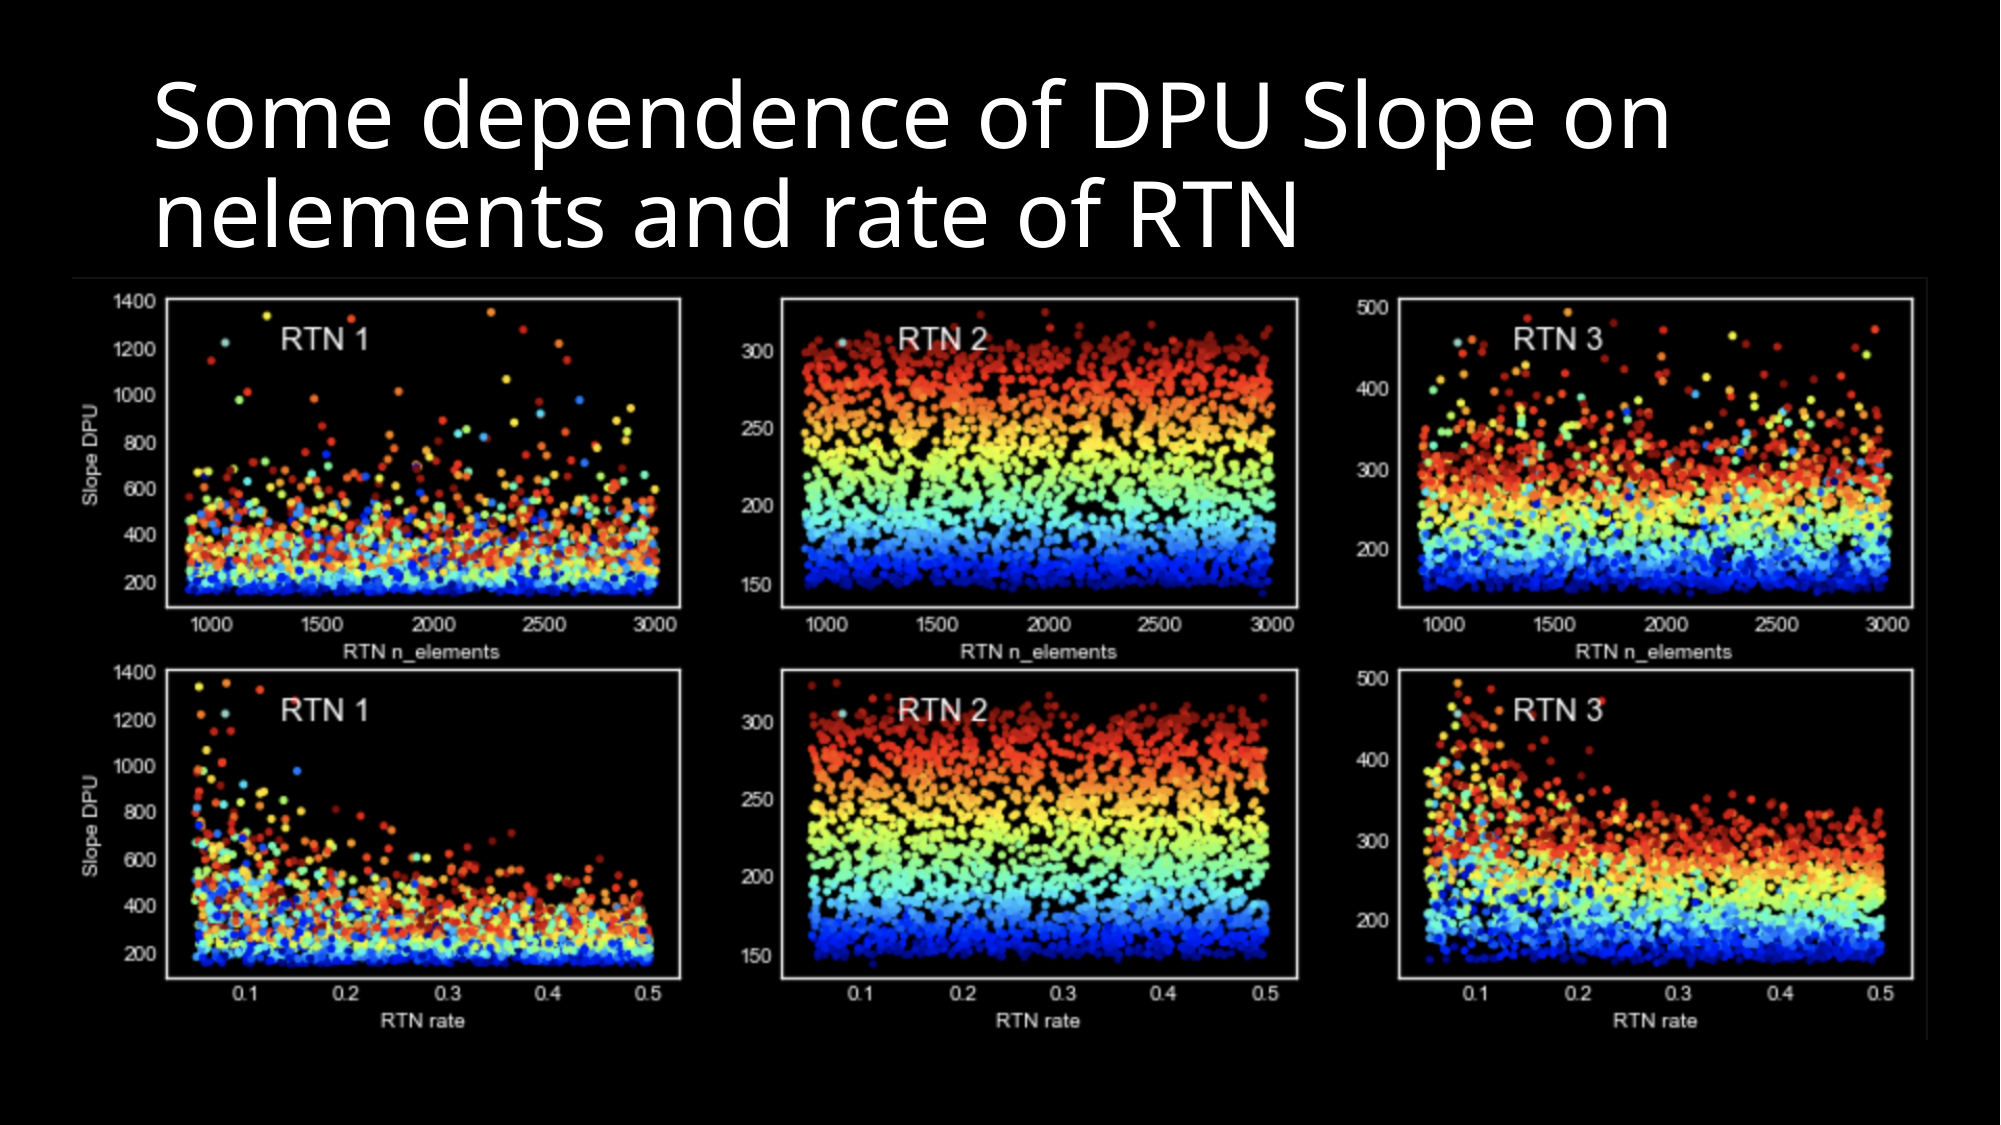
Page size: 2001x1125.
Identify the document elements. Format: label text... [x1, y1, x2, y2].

title Some dependence of DPU Slope on nelements and rate of RTN [137, 59, 1863, 277]
picture [72, 277, 1928, 1040]
